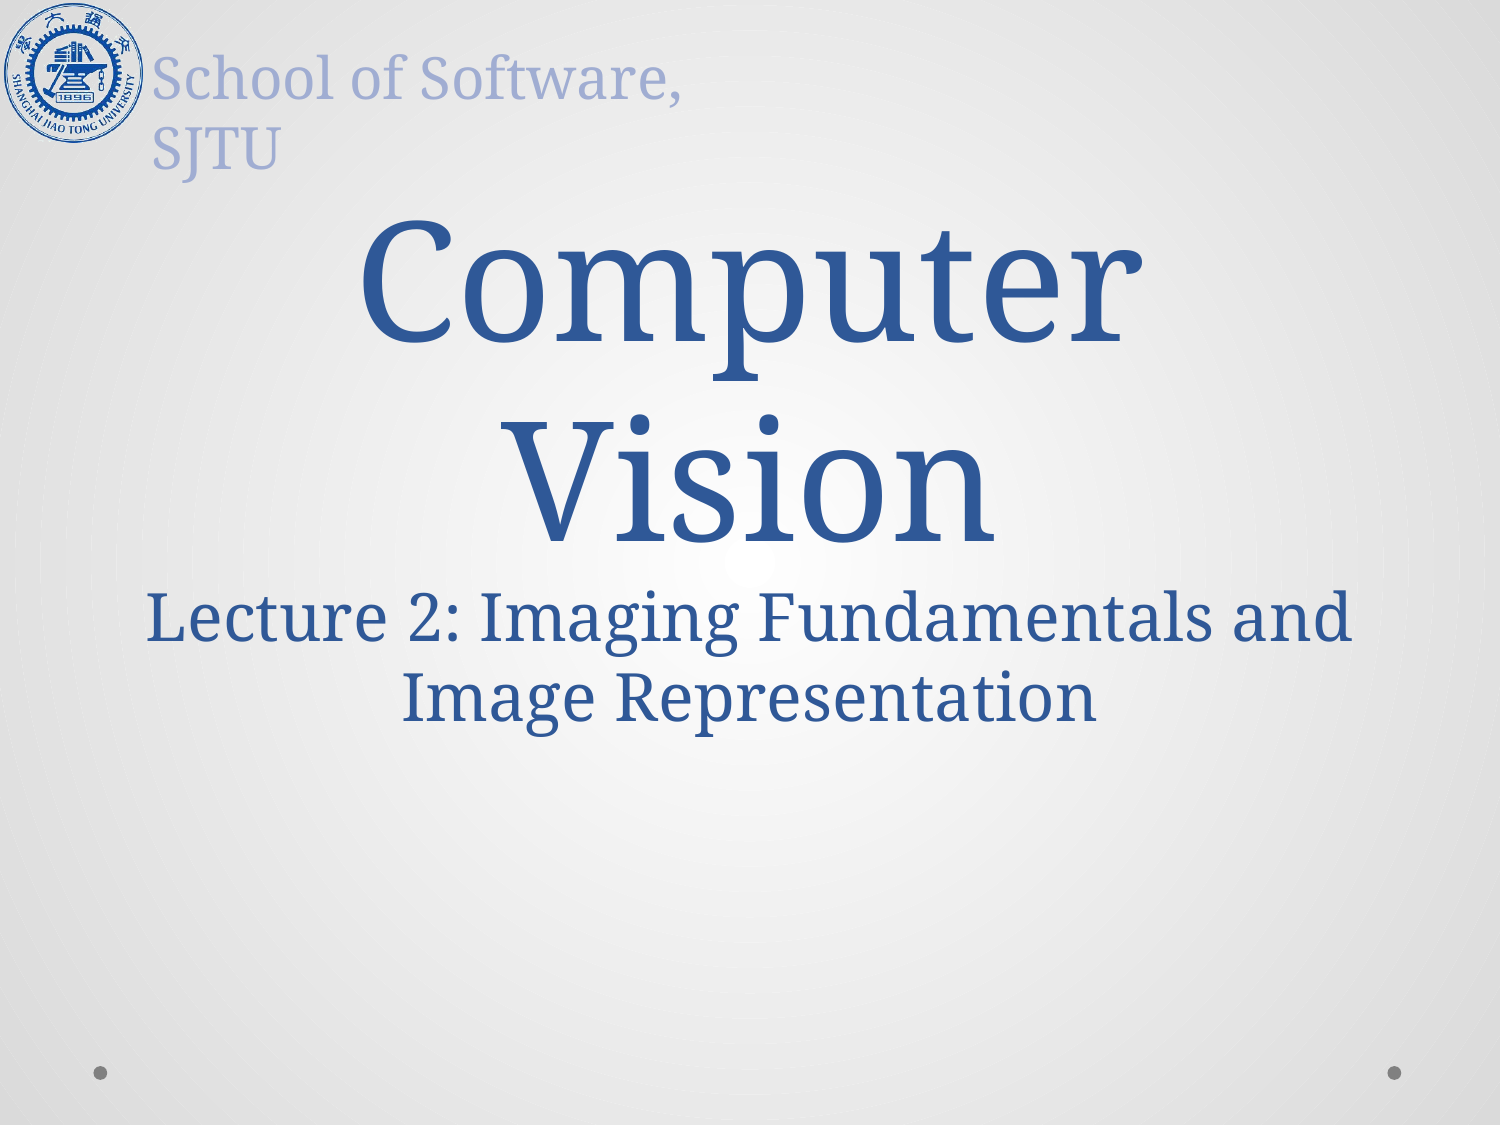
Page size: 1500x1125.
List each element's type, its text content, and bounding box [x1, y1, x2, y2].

title Computer Vision Lecture 2: Imaging Fundamentals and Image Representation [112, 210, 1388, 742]
text_box School of Software, SJTU [137, 33, 815, 189]
picture [0, 0, 146, 145]
